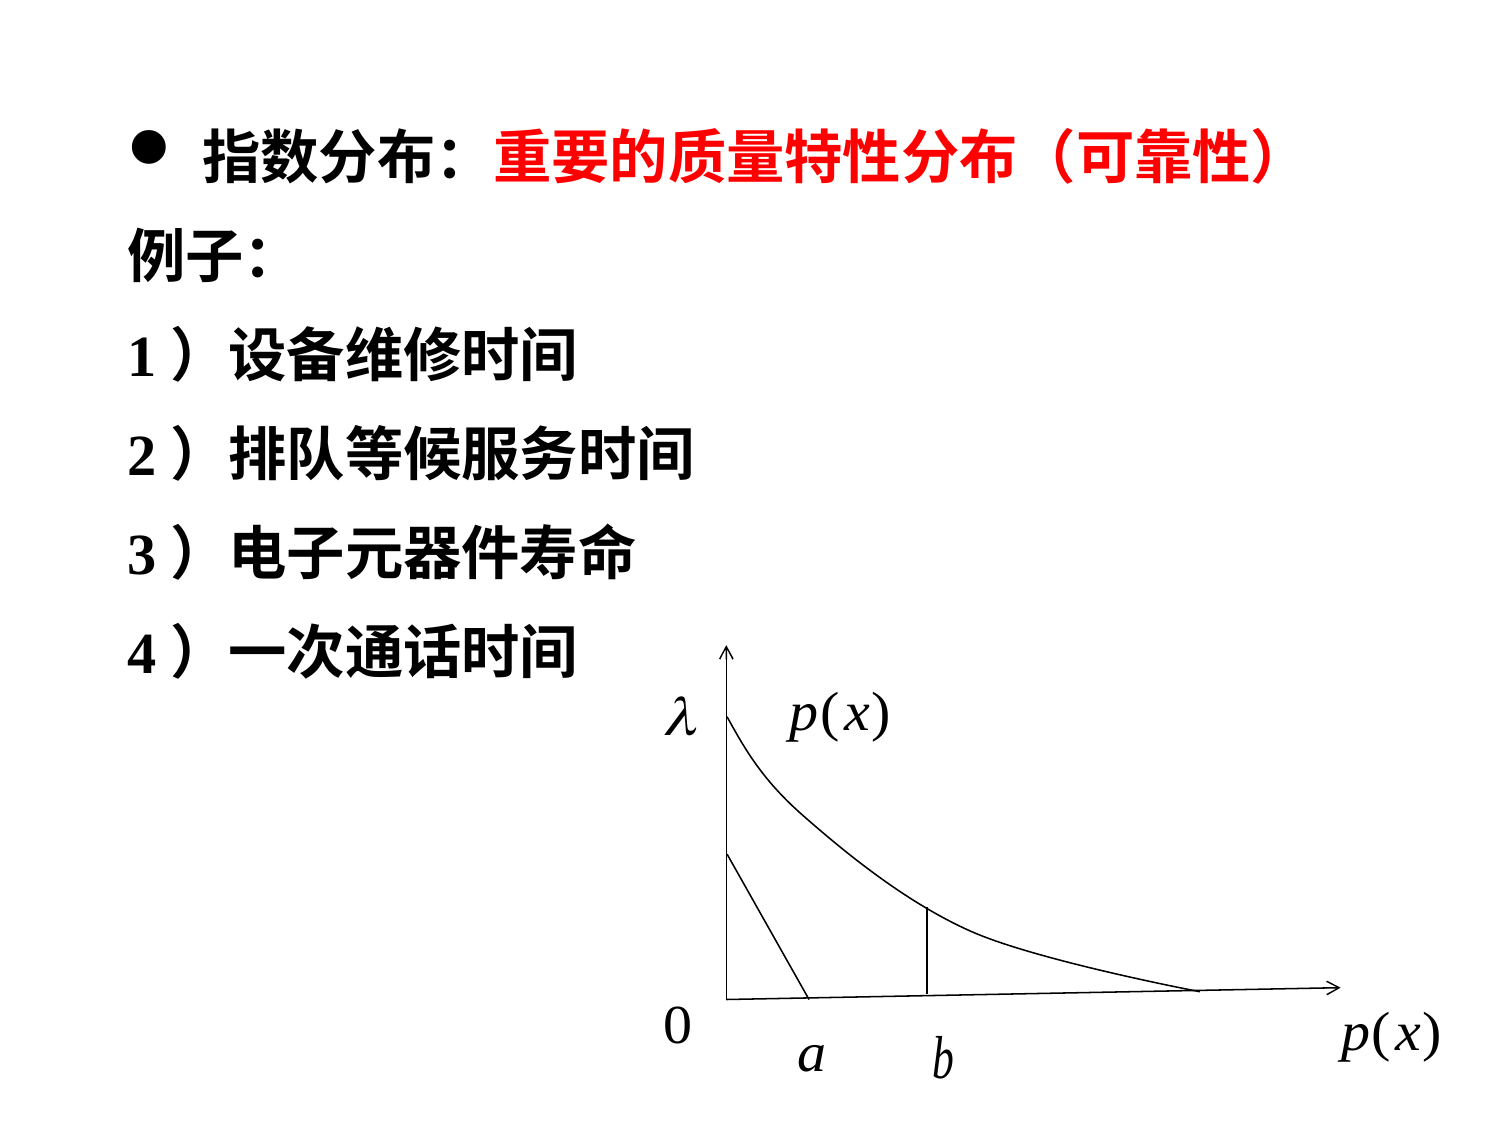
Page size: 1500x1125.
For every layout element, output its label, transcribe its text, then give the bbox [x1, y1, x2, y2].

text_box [655, 684, 709, 750]
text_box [1324, 999, 1451, 1074]
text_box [801, 814, 810, 1000]
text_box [655, 992, 705, 1058]
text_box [926, 1022, 964, 1095]
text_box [788, 1034, 838, 1086]
text_box [730, 718, 1191, 986]
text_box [726, 987, 796, 1000]
text_box 指数分布：重要的质量特性分布（可靠性） 例子： 1）设备维修时间 2）排队等候服务时间 3）电子元器件寿命 4）一次通话时间 [112, 112, 1388, 693]
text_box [773, 679, 900, 754]
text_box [815, 987, 1341, 1000]
